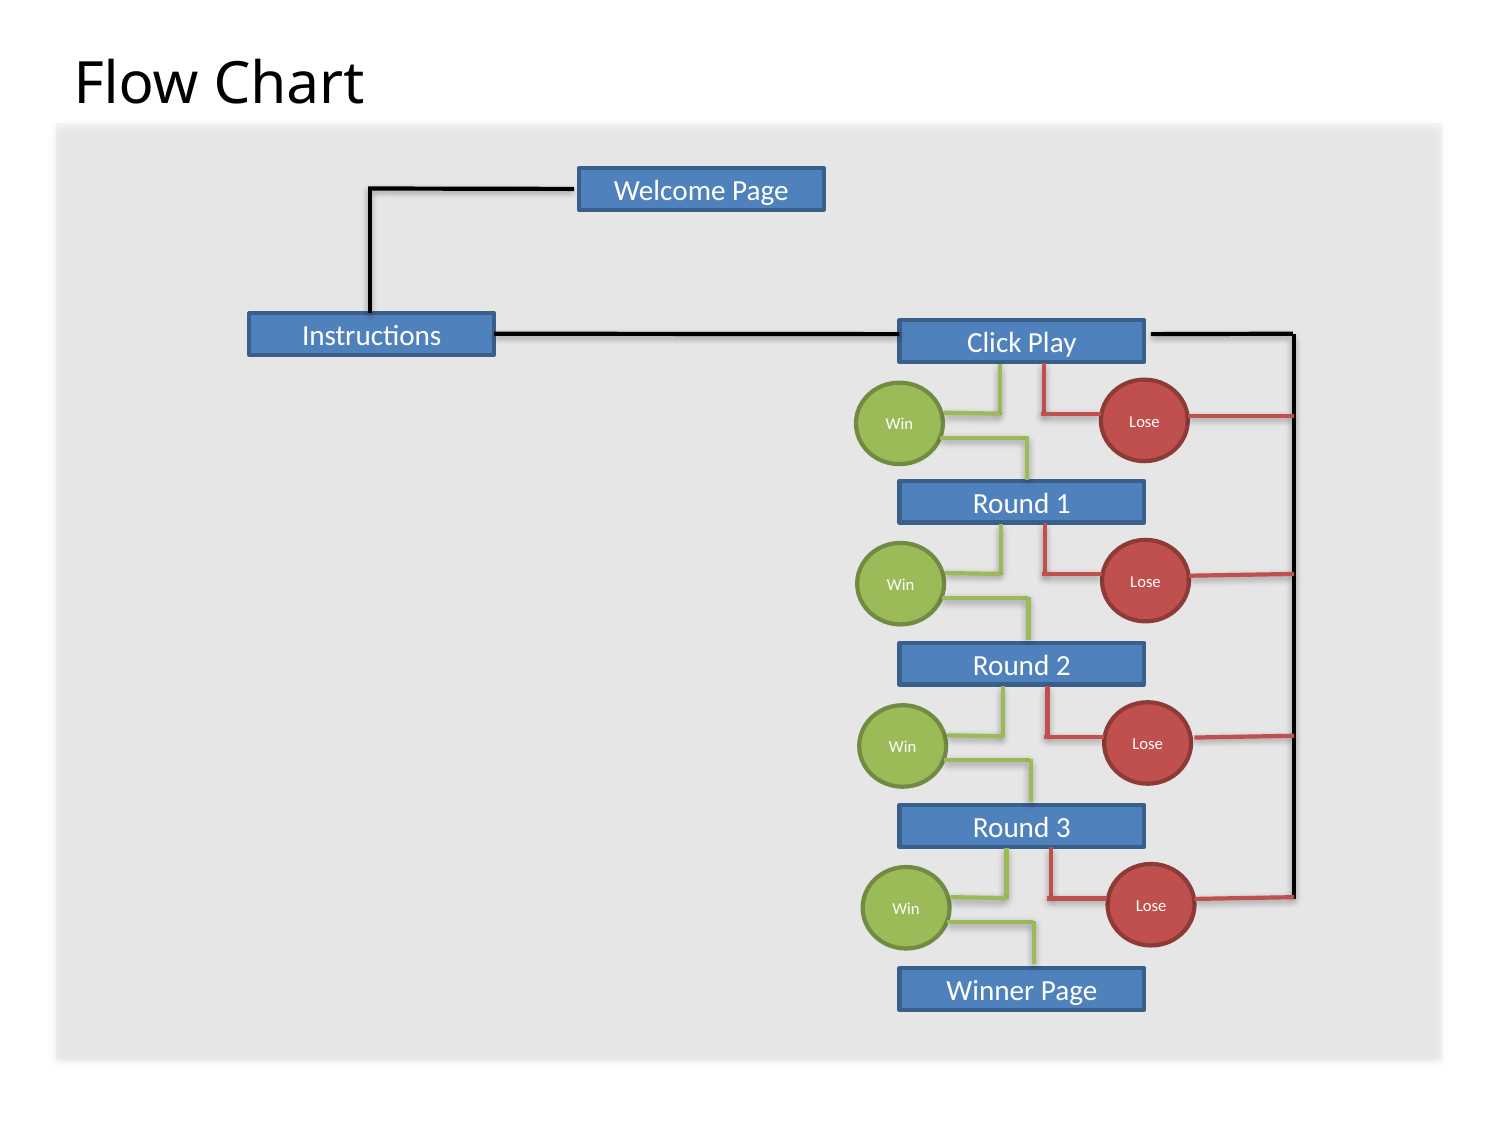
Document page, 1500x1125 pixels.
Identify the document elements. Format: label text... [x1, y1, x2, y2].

text_box [55, 122, 1443, 1061]
text_box Flow Chart [58, 37, 513, 123]
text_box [248, 167, 1295, 1011]
